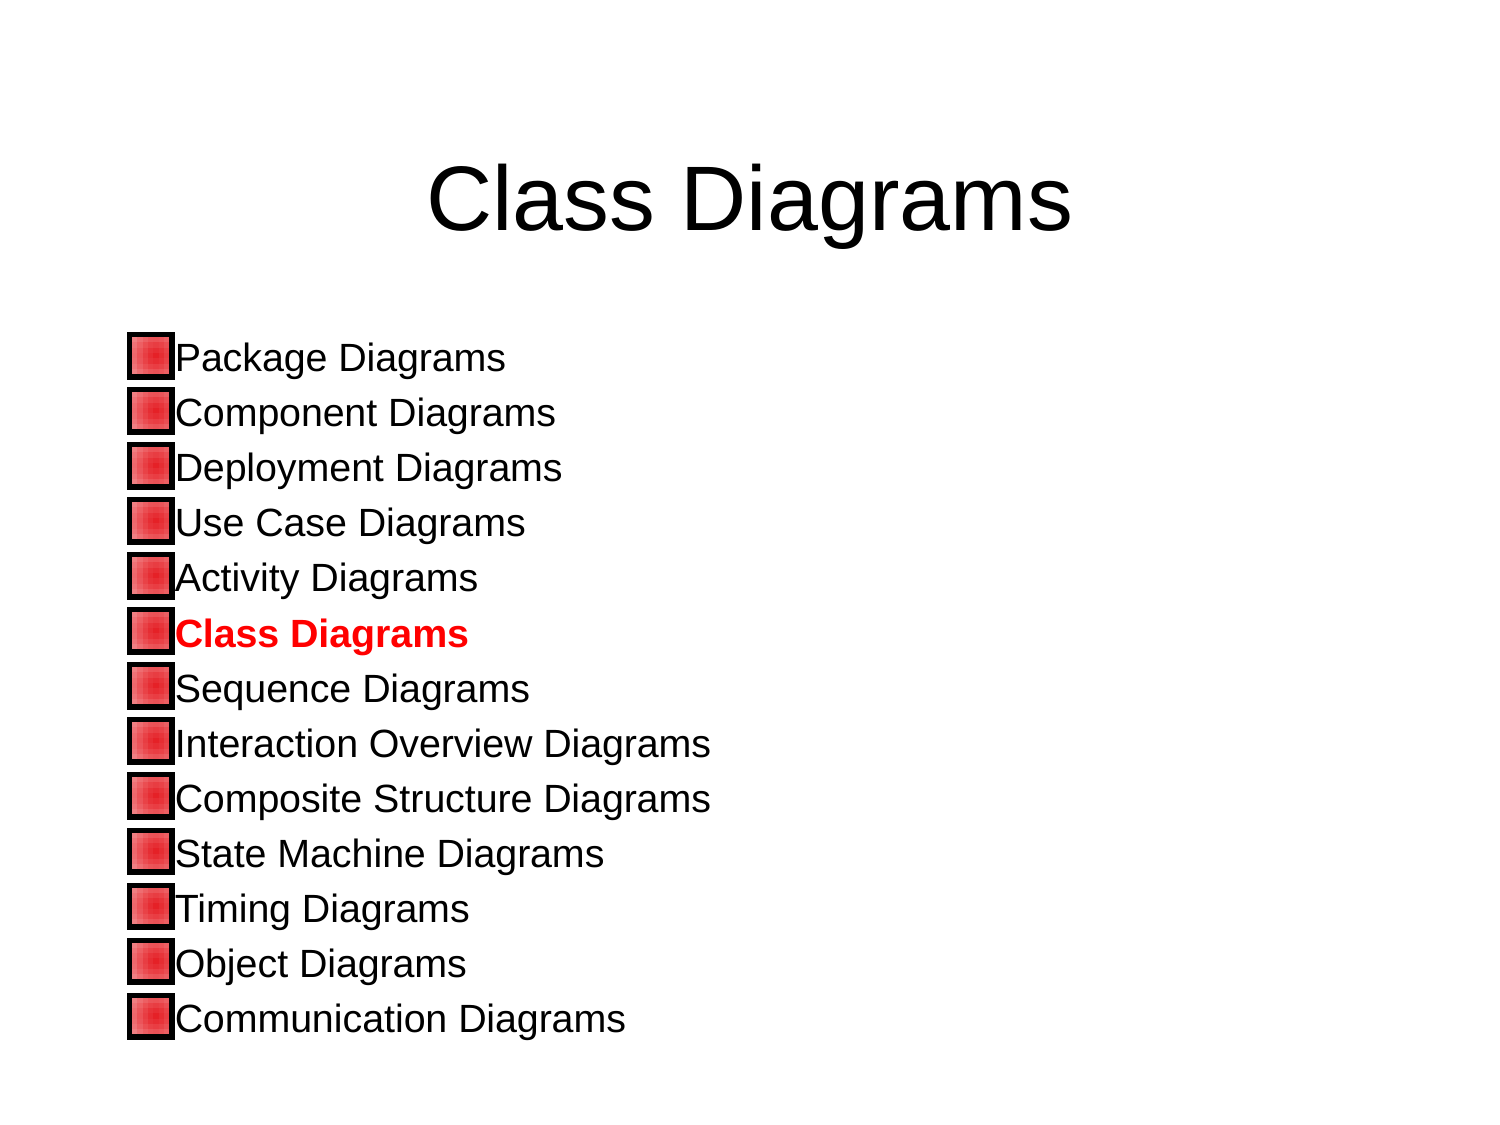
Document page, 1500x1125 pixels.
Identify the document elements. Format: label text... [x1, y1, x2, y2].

picture [127, 772, 175, 820]
picture [127, 332, 175, 380]
picture [127, 993, 175, 1040]
picture [127, 552, 175, 600]
picture [127, 717, 175, 765]
picture [127, 883, 175, 930]
picture [127, 497, 175, 545]
picture [127, 938, 175, 985]
picture [127, 387, 175, 435]
picture [127, 442, 175, 490]
title Class Diagrams [112, 99, 1388, 288]
list Package Diagrams Component Diagrams Deployment Diagrams Use Case Diagrams Activity Diagrams Class Diagrams Sequence Diagrams Interaction Overview Diagrams Composite Structure Diagrams State Machine Diagrams Timing Diagrams Object Diagrams Communication Diagrams [112, 324, 1388, 1050]
picture [127, 828, 175, 875]
picture [127, 662, 175, 710]
picture [127, 607, 175, 655]
